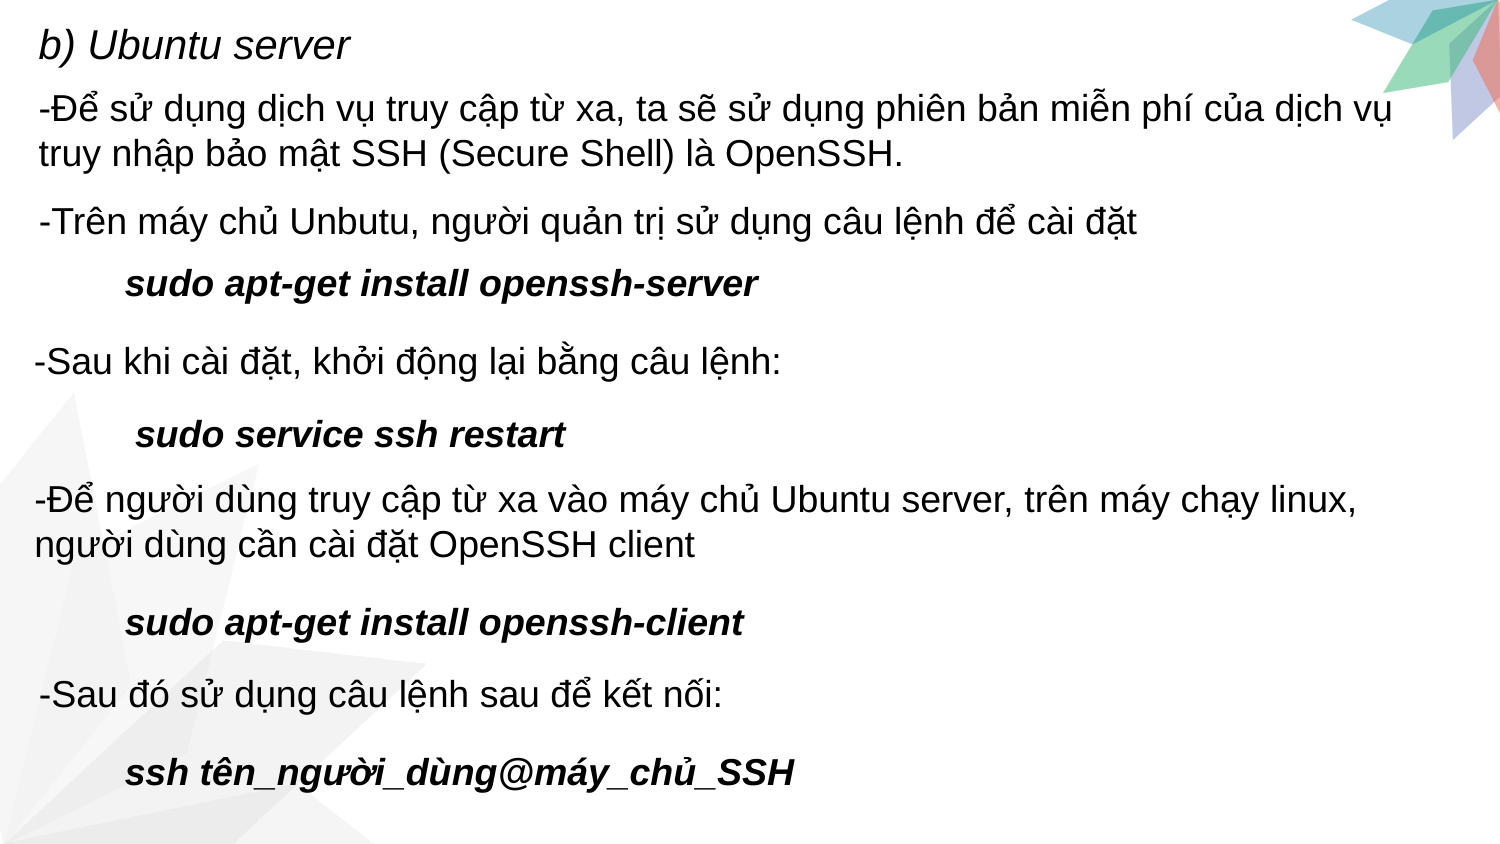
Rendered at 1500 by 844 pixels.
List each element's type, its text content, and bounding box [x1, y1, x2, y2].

text_box ssh tên_người_dùng@máy_chủ_SSH [109, 740, 837, 801]
text_box -Trên máy chủ Unbutu, người quản trị sử dụng câu lệnh để cài đặt [23, 190, 1402, 251]
text_box -Sau đó sử dụng câu lệnh sau để kết nối: [23, 662, 1004, 723]
text_box -Để người dùng truy cập từ xa vào máy chủ Ubuntu server, trên máy chạy linux, người dùng cần cài đặt OpenSSH client [19, 468, 1423, 573]
text_box sudo apt-get install openssh-client [109, 590, 903, 651]
text_box b) Ubuntu server [23, 10, 474, 76]
text_box sudo service ssh restart [109, 402, 602, 463]
text_box -Để sử dụng dịch vụ truy cập từ xa, ta sẽ sử dụng phiên bản miễn phí của dịch vụ truy nhập bảo mật SSH (Secure Shell) là OpenSSH. [23, 76, 1431, 182]
text_box sudo apt-get install openssh-server [109, 251, 807, 312]
text_box -Sau khi cài đặt, khởi động lại bằng câu lệnh: [19, 329, 984, 390]
picture [0, 0, 1500, 844]
